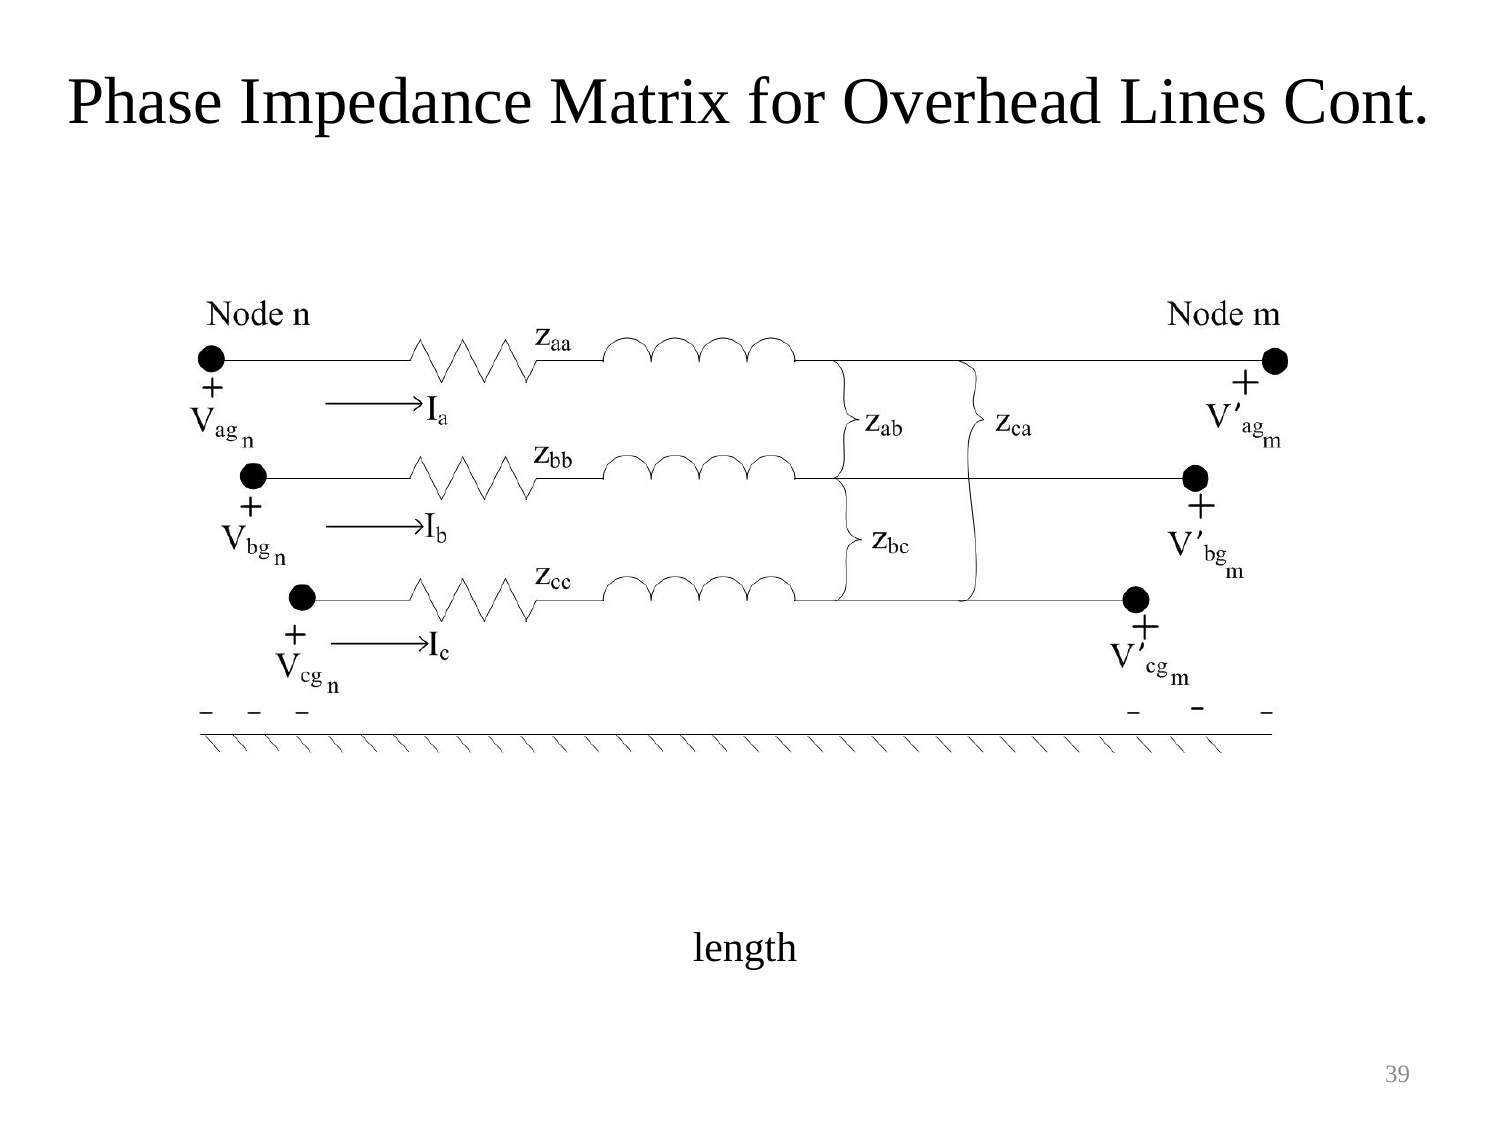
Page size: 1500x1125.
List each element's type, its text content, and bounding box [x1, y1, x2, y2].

picture [189, 287, 1288, 753]
slide_number 39 [1074, 1042, 1425, 1103]
text_box Phase Impedance Matrix for Overhead Lines Cont. [0, 49, 1500, 145]
